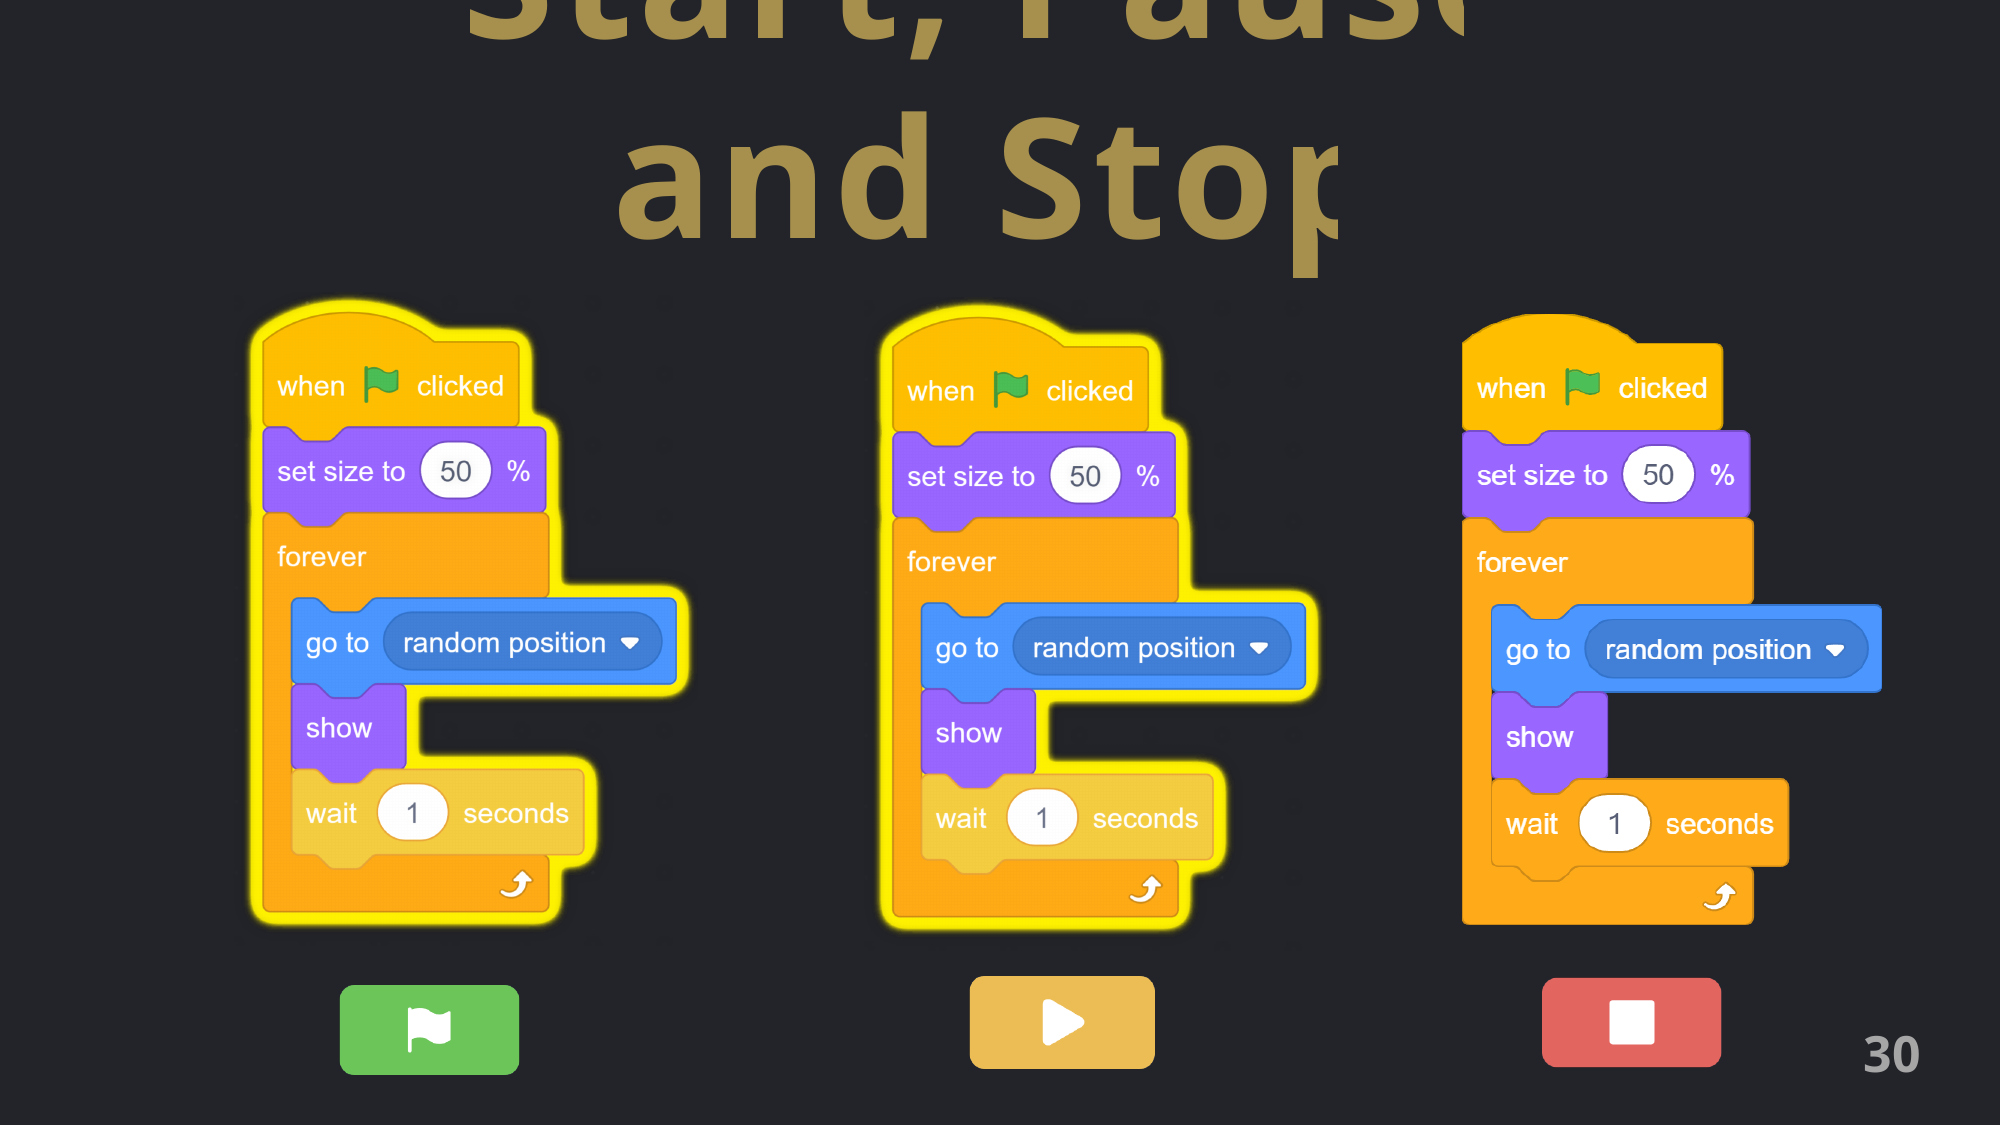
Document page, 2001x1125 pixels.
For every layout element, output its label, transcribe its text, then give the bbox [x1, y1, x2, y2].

text_box Start, Pause and Stop [364, 23, 1636, 287]
picture [963, 968, 1162, 1075]
picture [832, 291, 1351, 958]
slide_number 30 [1485, 1026, 1936, 1087]
text_box [0, 0, 2000, 1125]
picture [1461, 314, 1882, 925]
picture [202, 286, 722, 953]
picture [331, 969, 531, 1087]
picture [1531, 957, 1739, 1085]
